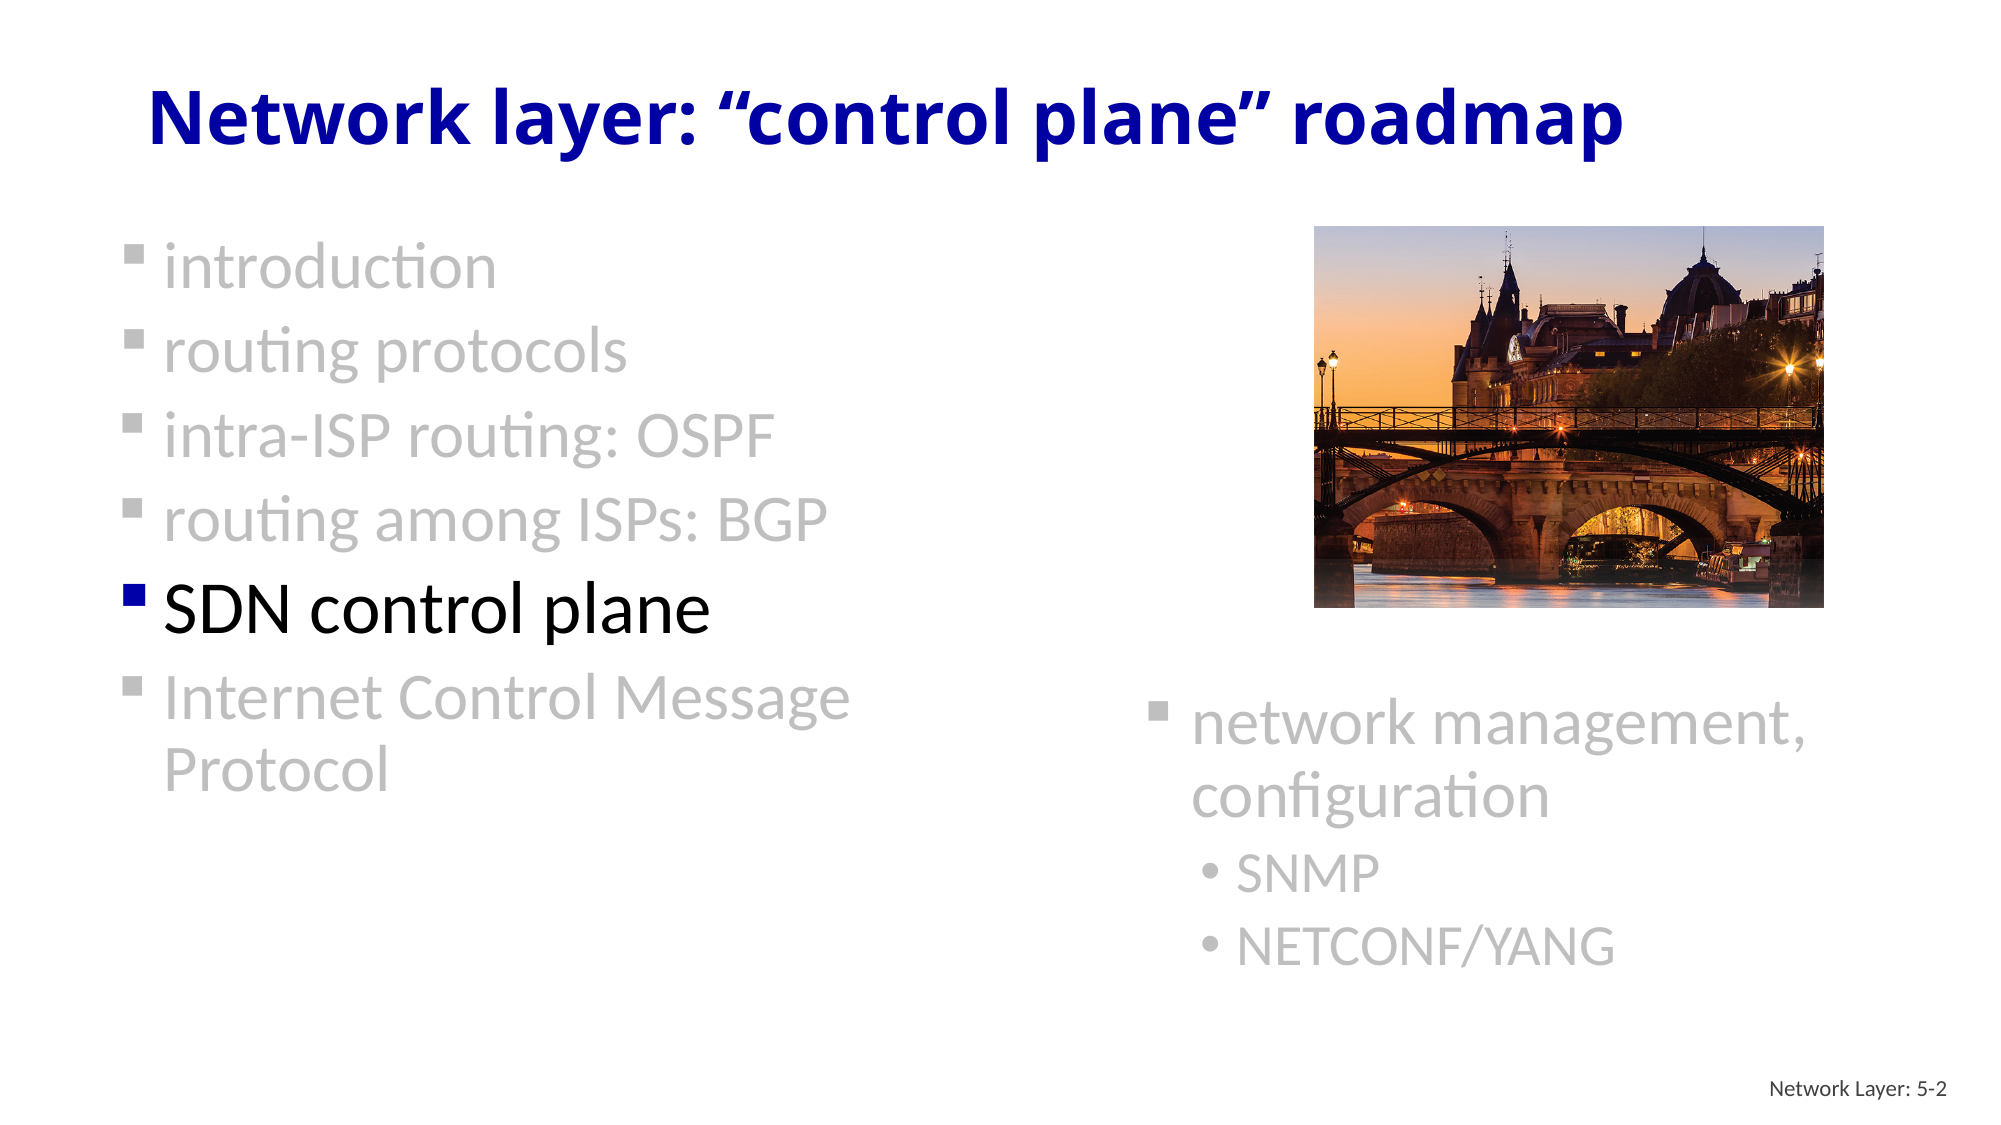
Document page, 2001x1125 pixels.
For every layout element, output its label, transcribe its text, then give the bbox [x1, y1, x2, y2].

text_box introduction routing protocols intra-ISP routing: OSPF routing among ISPs: BGP SDN control plane Internet Control Message Protocol [102, 223, 1017, 1050]
title Network layer: “control plane” roadmap [131, 47, 1856, 195]
slide_number Network Layer: 5-2 [1512, 1056, 1963, 1117]
picture [1314, 226, 1824, 608]
text_box network management, configuration SNMP NETCONF/YANG [1109, 679, 1941, 998]
